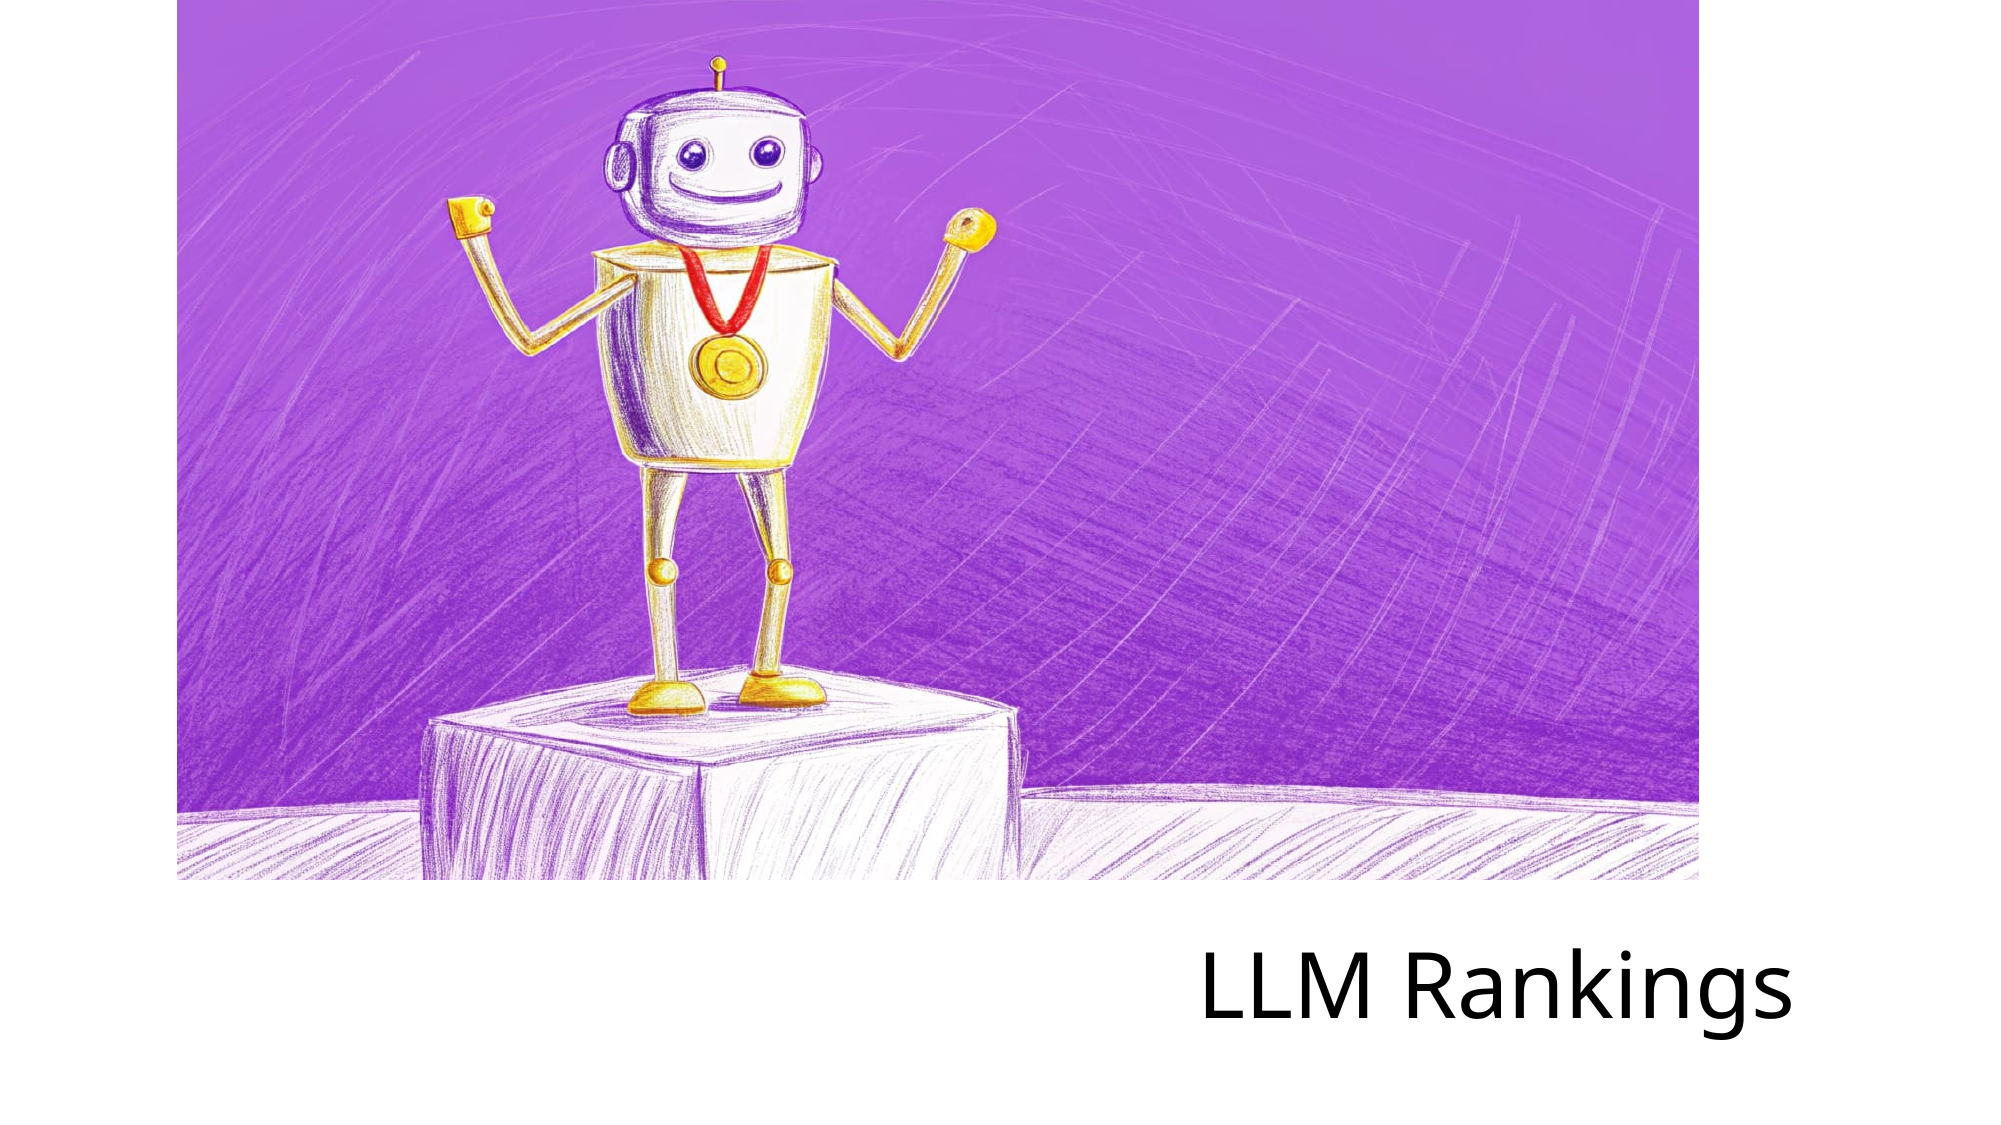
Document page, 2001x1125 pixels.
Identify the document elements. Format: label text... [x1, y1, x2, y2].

title LLM Rankings [1182, 879, 2000, 1098]
picture [177, 0, 1699, 880]
